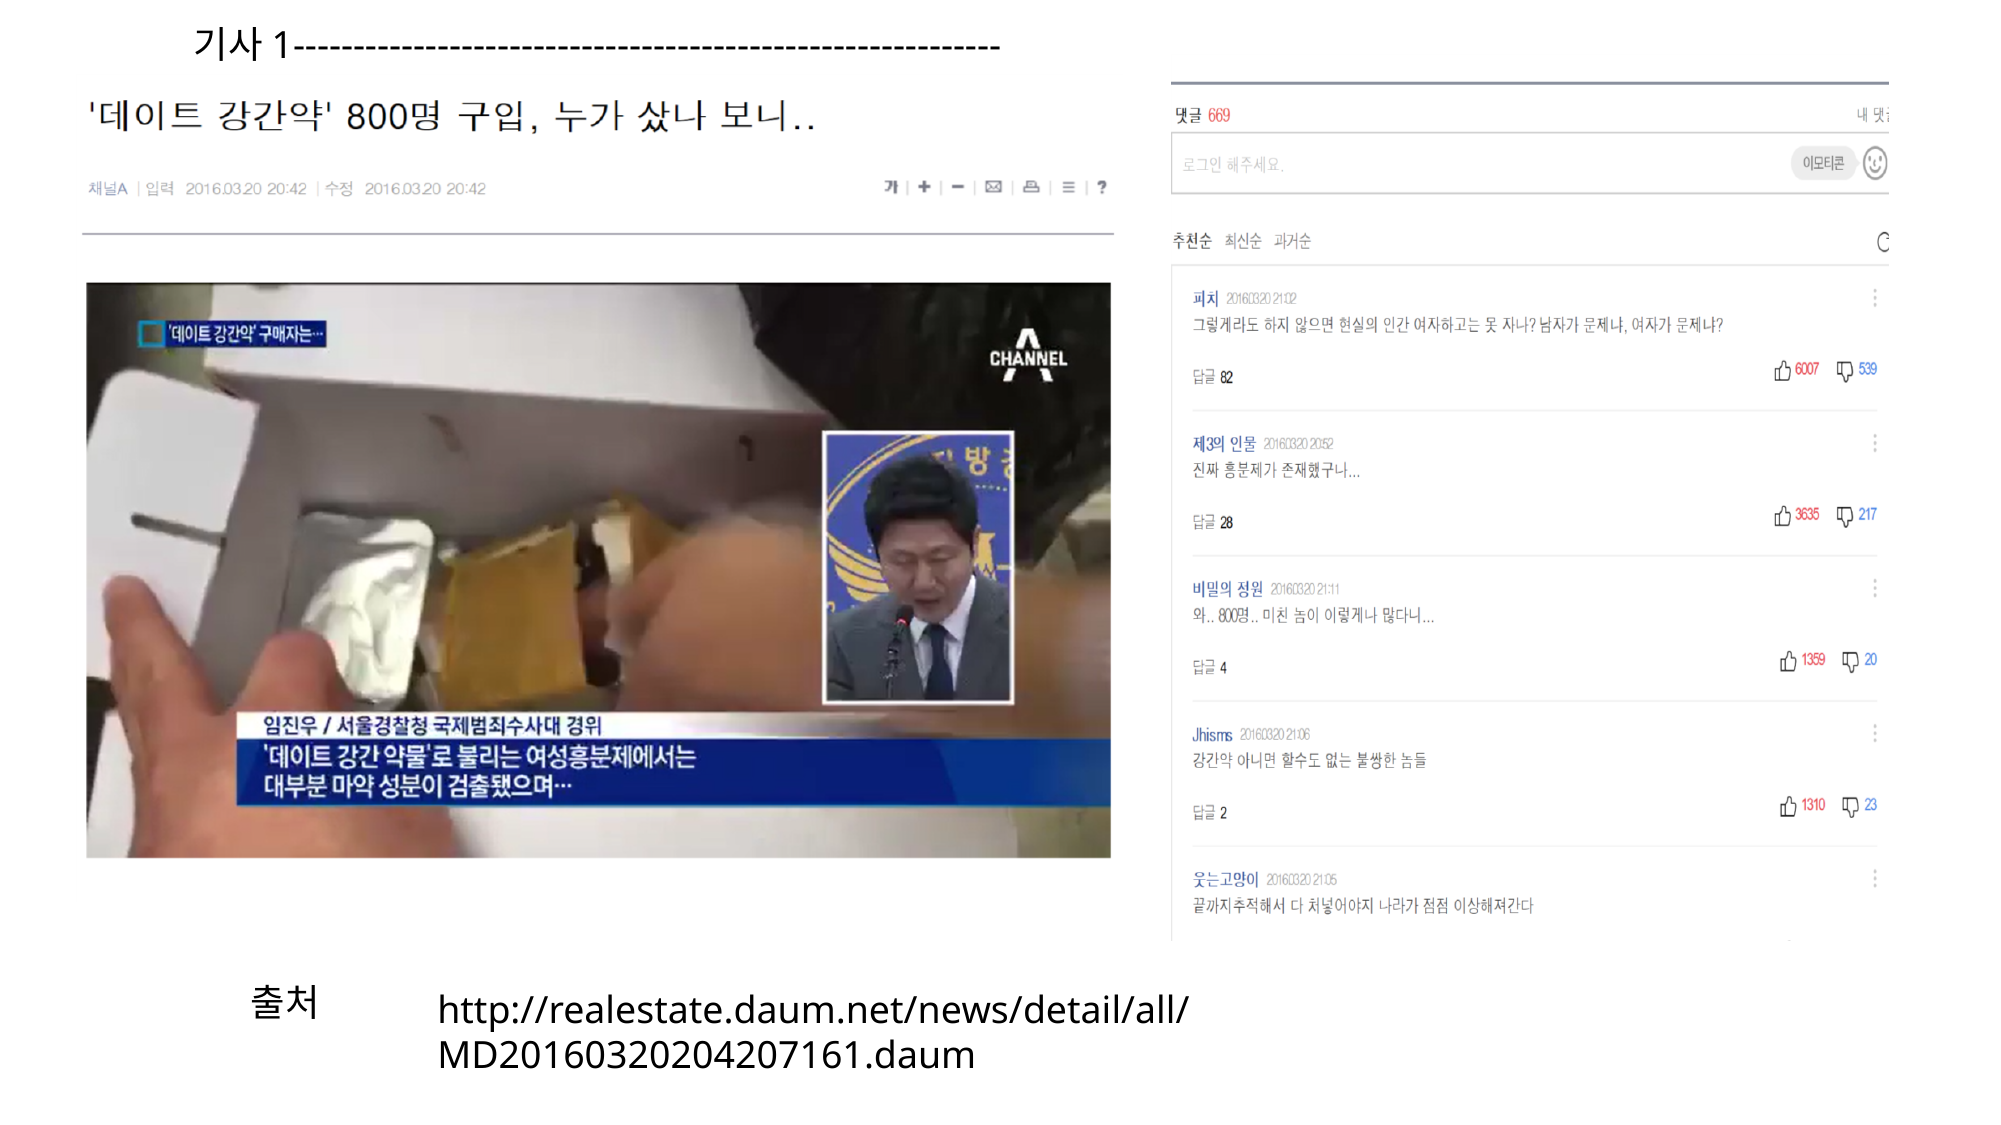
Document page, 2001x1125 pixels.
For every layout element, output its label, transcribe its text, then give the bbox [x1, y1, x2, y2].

picture [1170, 54, 1889, 941]
text_box http://realestate.daum.net/news/detail/all/MD20160320204207161.daum [422, 979, 1423, 1084]
text_box 출처 [235, 971, 335, 1032]
picture [76, 74, 1123, 902]
text_box 기사1----------------------------------------------------------- [178, 13, 1017, 74]
